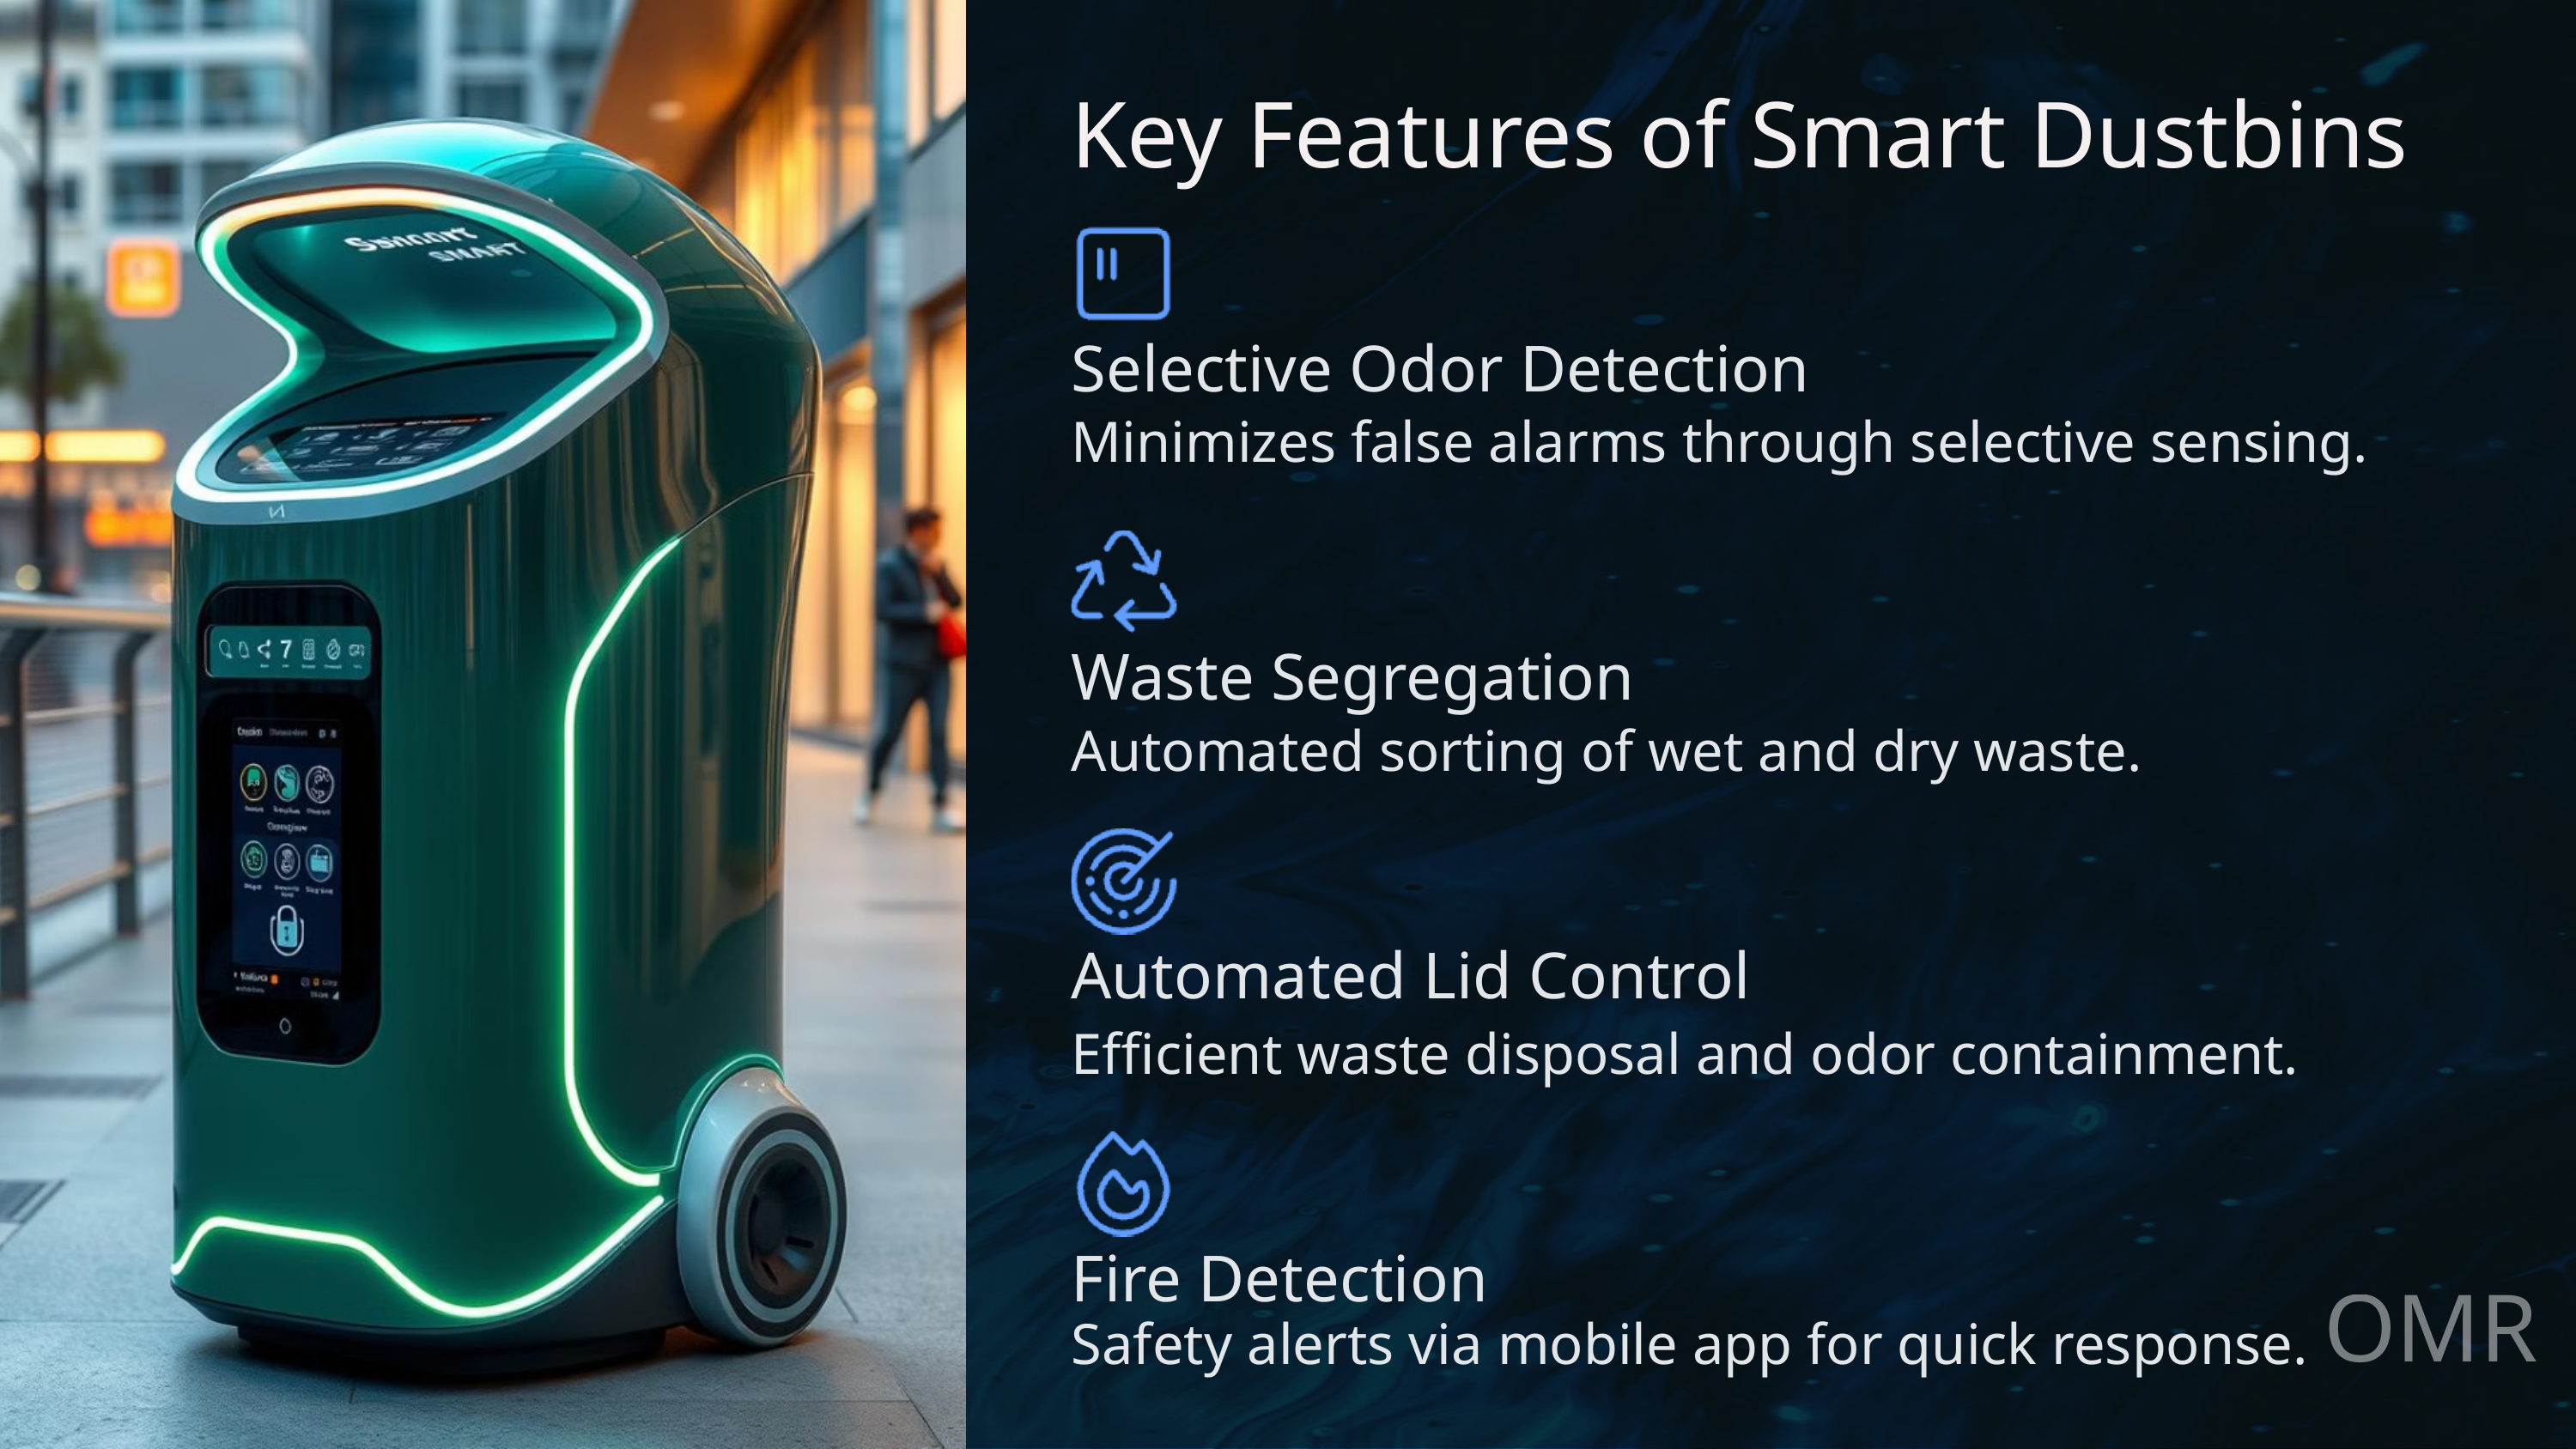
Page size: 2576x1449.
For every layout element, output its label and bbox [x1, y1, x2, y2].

text_box [0, 0, 2576, 1449]
